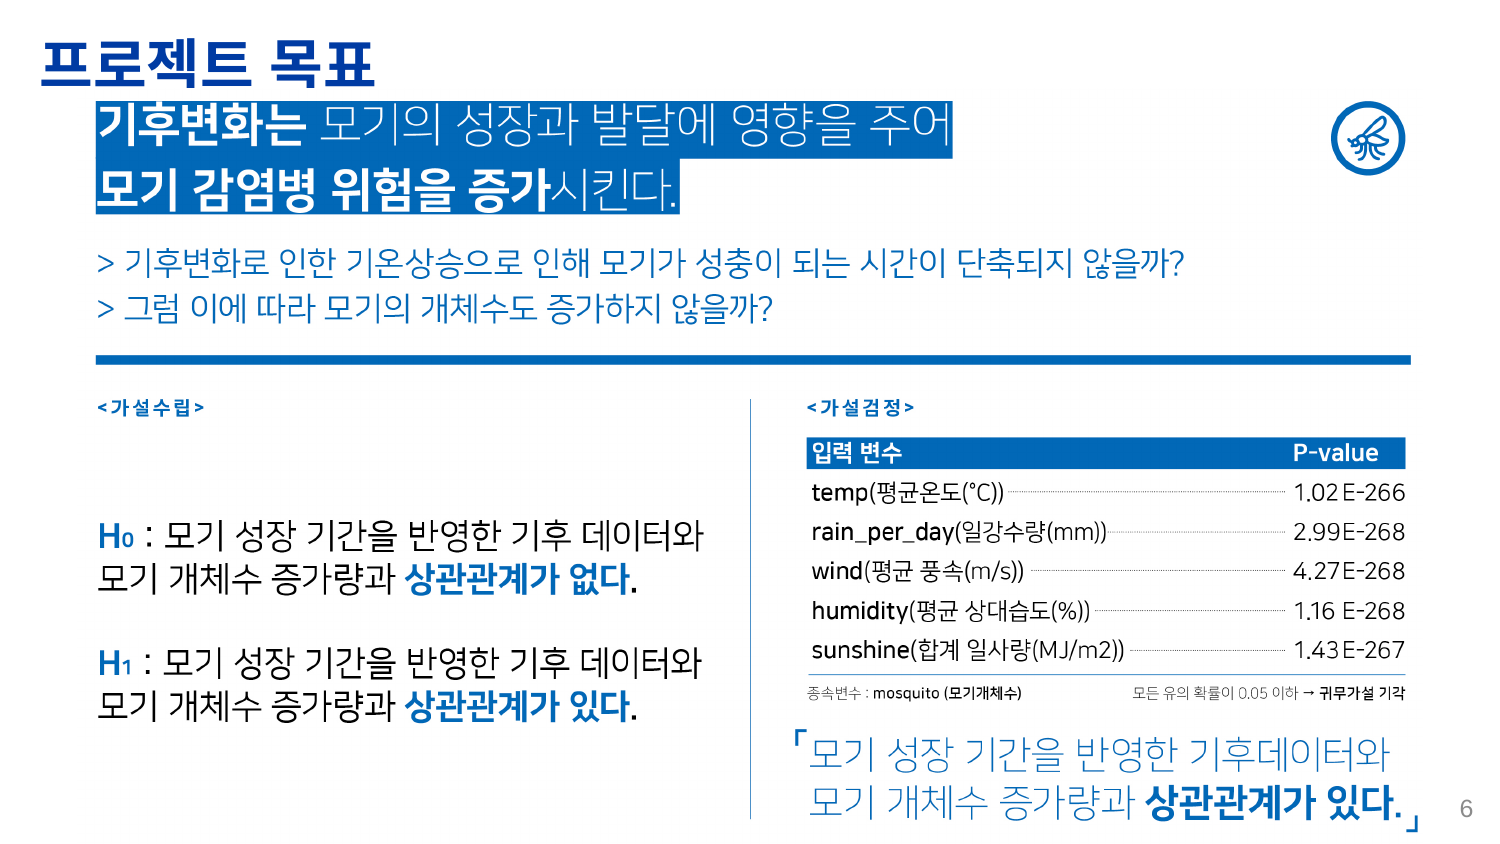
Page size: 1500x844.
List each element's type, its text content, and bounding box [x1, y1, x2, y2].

slide_number 6 [1427, 784, 1489, 830]
title 프로젝트 목표 [24, 14, 1291, 109]
picture [77, 88, 1423, 844]
